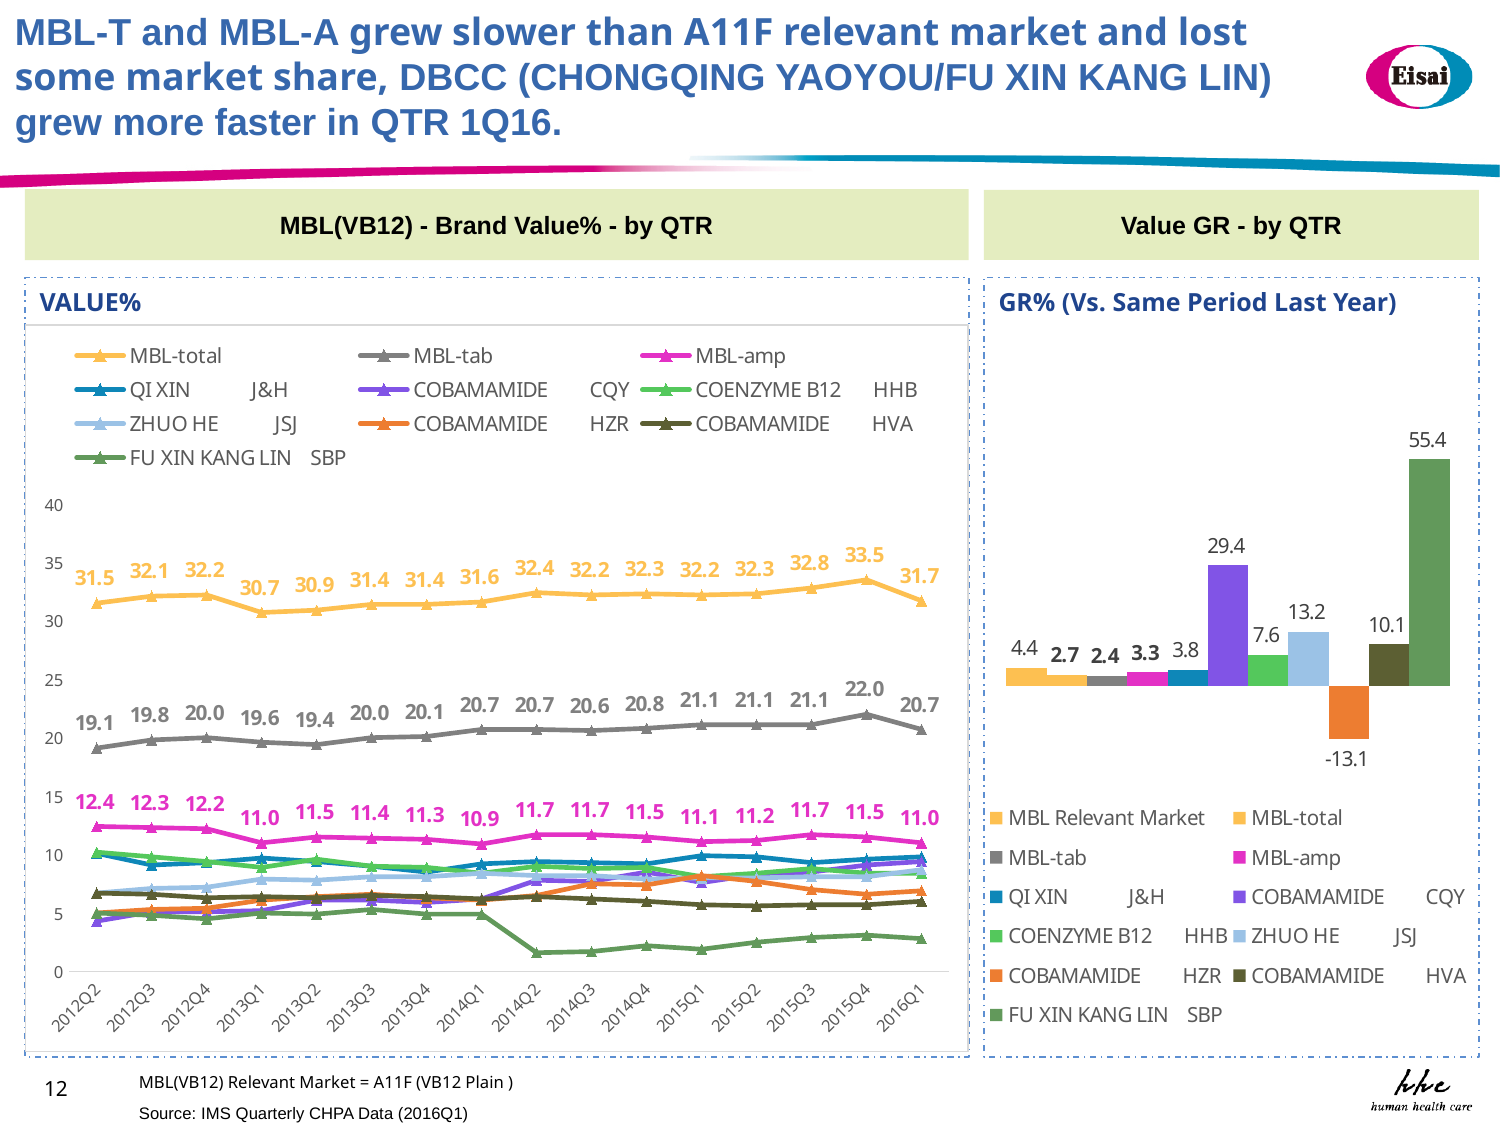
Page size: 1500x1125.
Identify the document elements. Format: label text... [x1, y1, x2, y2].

chart [24, 323, 970, 1053]
text_box Source: IMS Quarterly CHPA Data (2016Q1) [123, 1095, 1372, 1125]
picture [1372, 1069, 1473, 1111]
picture [1366, 45, 1450, 110]
list MBL-T and MBL-A grew slower than A11F relevant market and lost some market share, DBCC (CHONGQING YAOYOU/FU XIN KANG LIN) grew more faster in QTR 1Q16. [0, 0, 1337, 150]
picture [1424, 83, 1473, 110]
picture [0, 152, 1500, 191]
list MBL(VB12) Relevant Market = A11F (VB12 Plain ) [123, 1068, 1372, 1095]
text_box [983, 277, 1479, 323]
text_box MBL(VB12) - Brand Value% - by QTR [24, 189, 969, 261]
picture [1436, 45, 1473, 70]
slide_number 12 [29, 1069, 123, 1110]
text_box Value GR - by QTR [983, 189, 1479, 260]
chart [983, 323, 1480, 1053]
text_box [24, 277, 969, 323]
